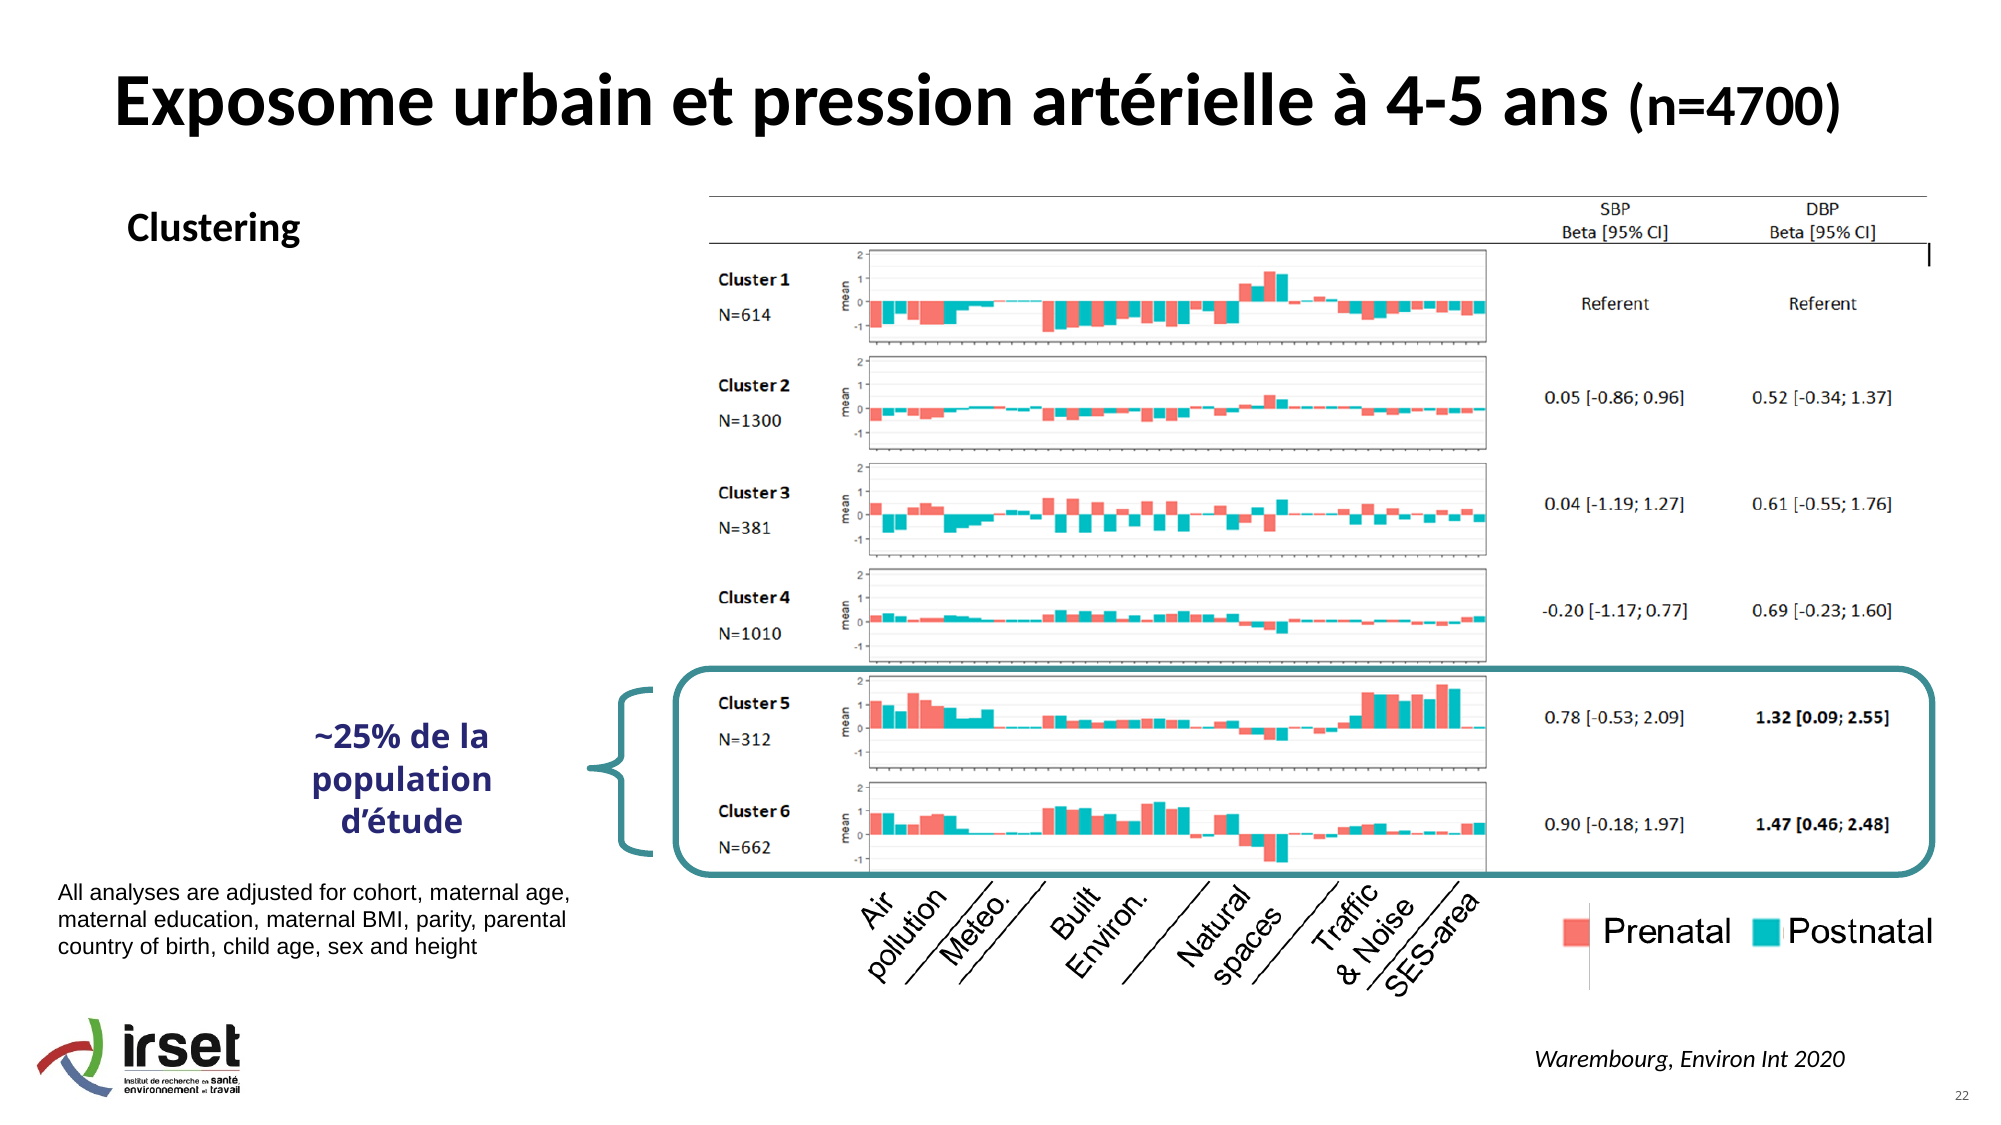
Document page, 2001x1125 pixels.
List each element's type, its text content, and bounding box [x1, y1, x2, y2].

text_box [589, 688, 653, 855]
text_box All analyses are adjusted for cohort, maternal age, maternal education, maternal BMI, parity, parental country of birth, child age, sex and height [43, 869, 622, 967]
picture [31, 1011, 246, 1106]
text_box Warembourg, Environ Int 2020 [1519, 1039, 1935, 1080]
text_box [673, 670, 693, 873]
text_box Clustering [121, 188, 676, 257]
title Exposome urbain et pression artérielle à 4-5 ans (n=4700) [99, 1, 1901, 190]
text_box ~25% de la population d’étude [237, 704, 568, 848]
picture [698, 185, 1956, 1031]
